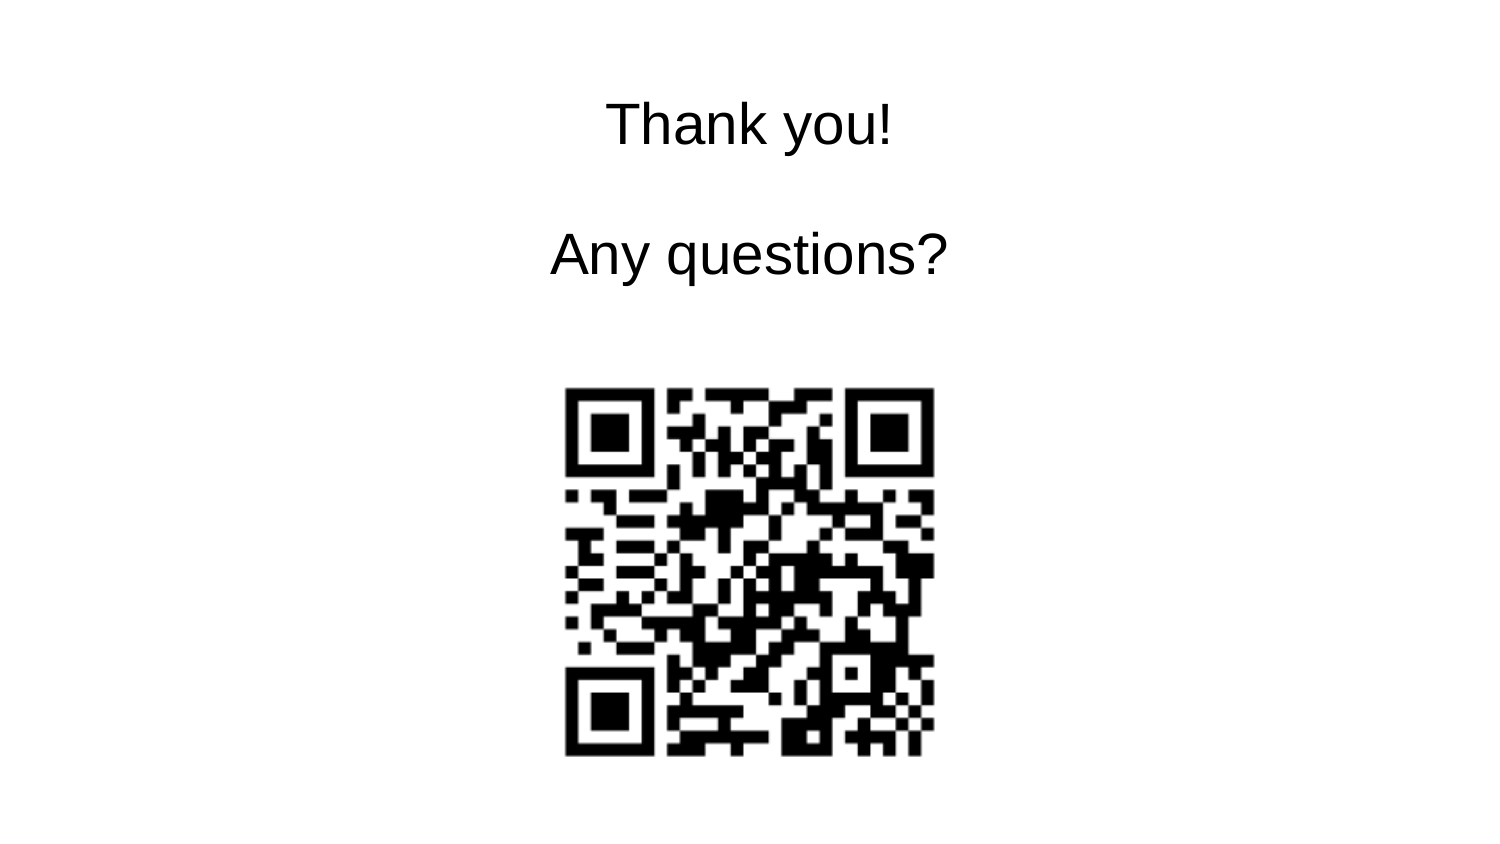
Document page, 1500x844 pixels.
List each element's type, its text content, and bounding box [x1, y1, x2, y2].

title Thank you! Any questions? [51, 11, 1449, 552]
picture [515, 337, 985, 808]
